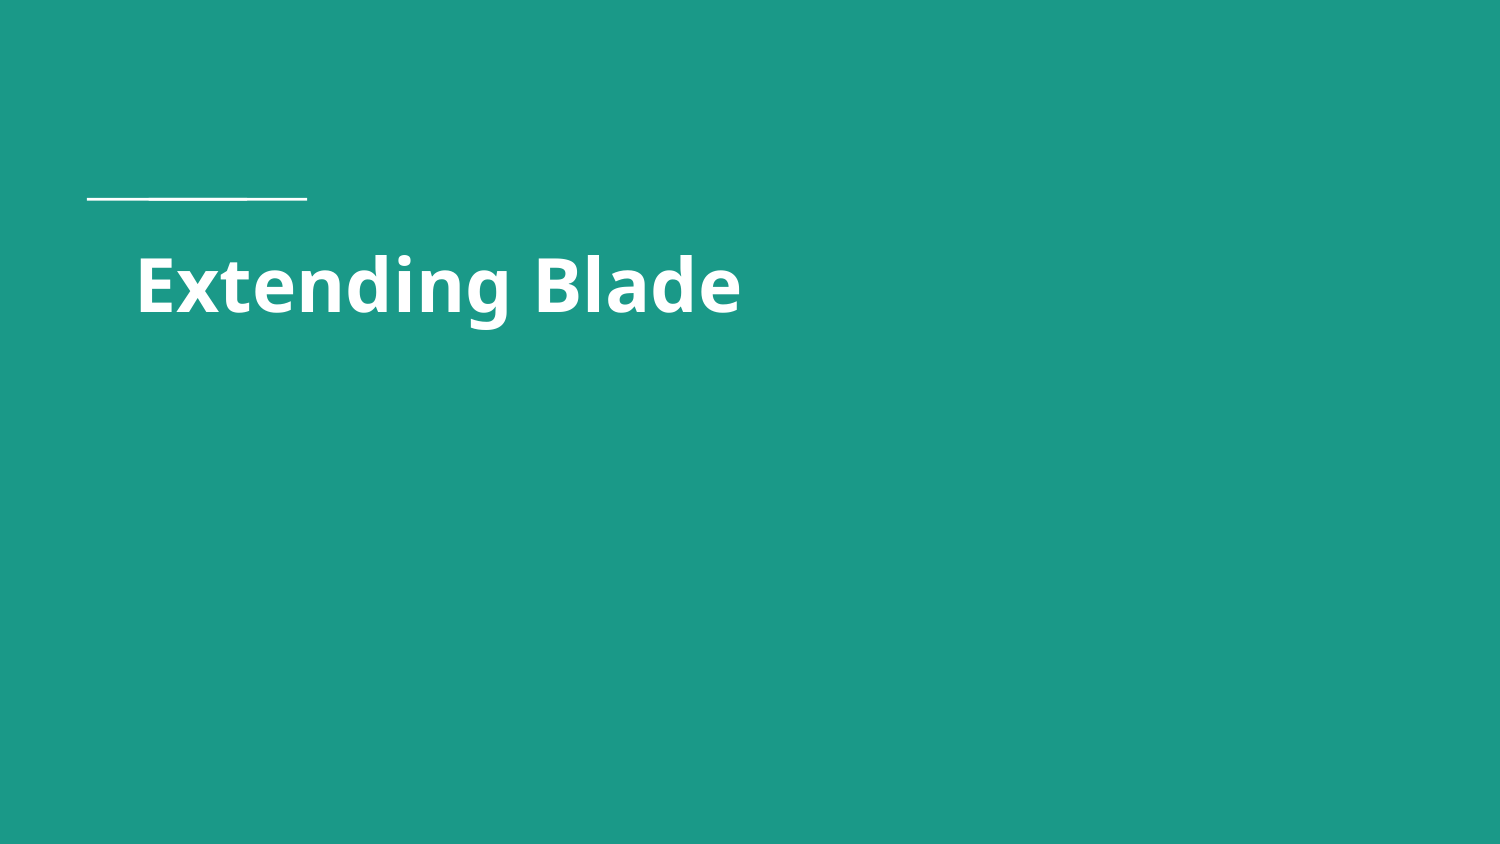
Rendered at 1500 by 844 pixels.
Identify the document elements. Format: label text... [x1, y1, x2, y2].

title Extending Blade [119, 216, 1381, 466]
